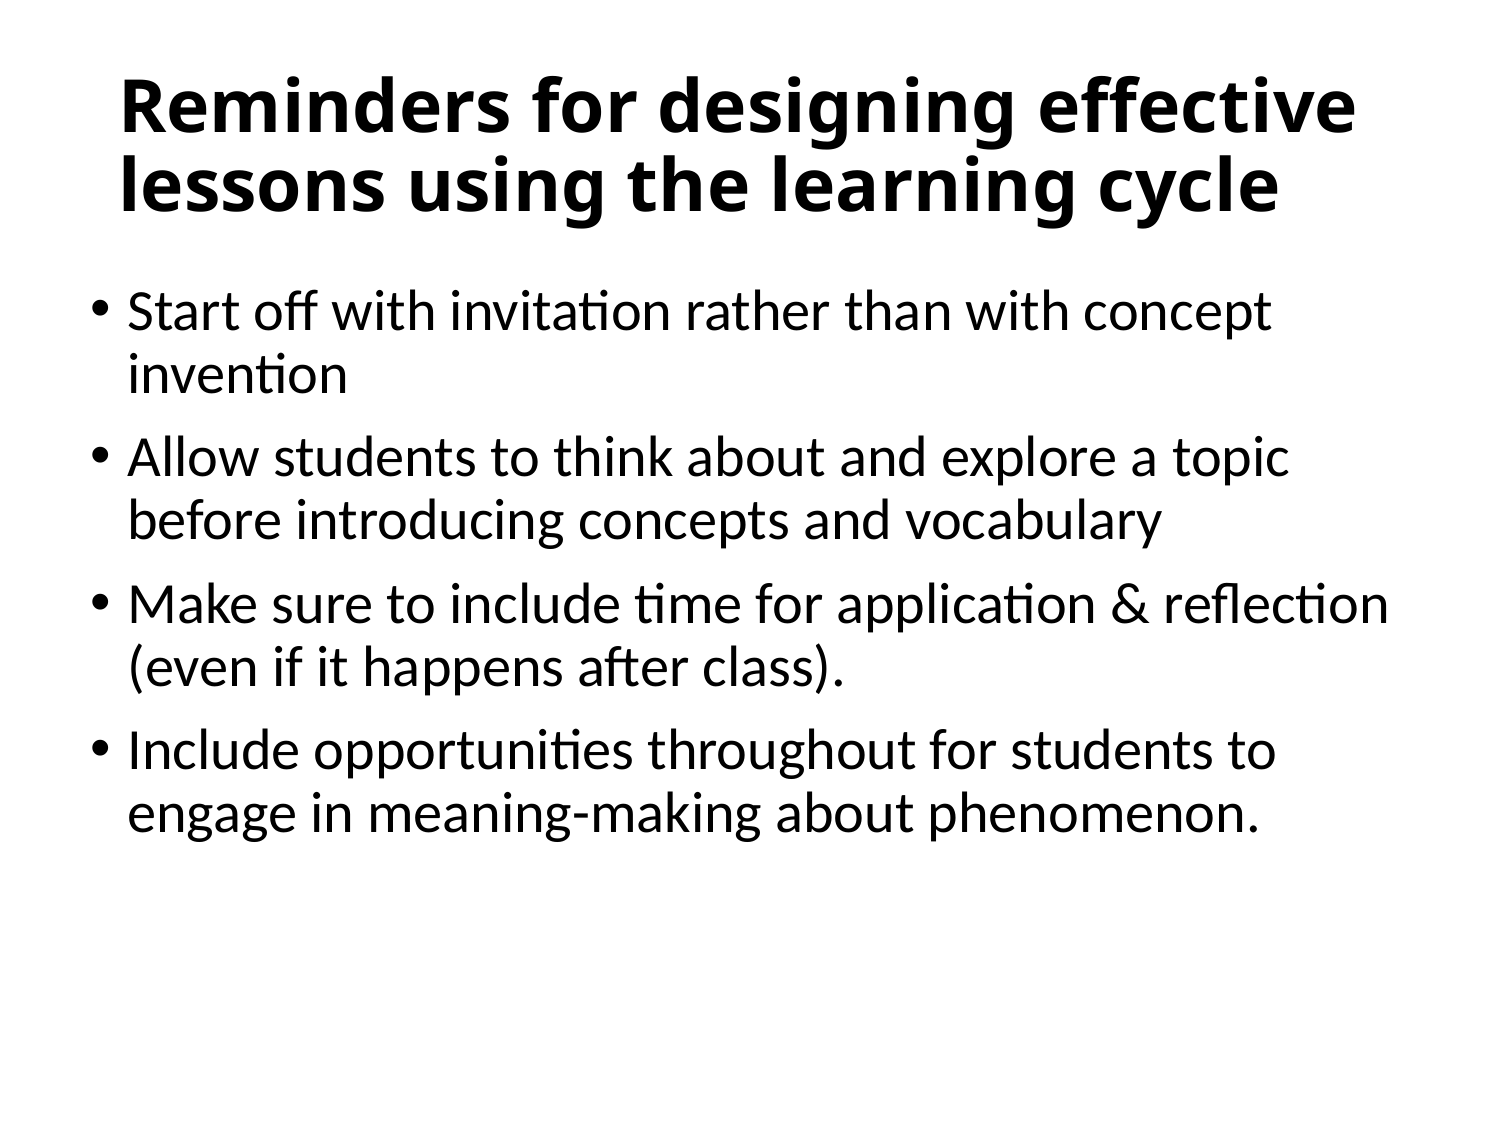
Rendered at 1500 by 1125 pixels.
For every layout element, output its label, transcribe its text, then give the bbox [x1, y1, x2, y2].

list Start off with invitation rather than with concept invention Allow students to think about and explore a topic before introducing concepts and vocabulary Make sure to include time for application & reflection (even if it happens after class). Include opportunities throughout for students to engage in meaning-making about phenomenon. [75, 272, 1425, 1015]
title Reminders for designing effective lessons using the learning cycle [103, 59, 1397, 237]
